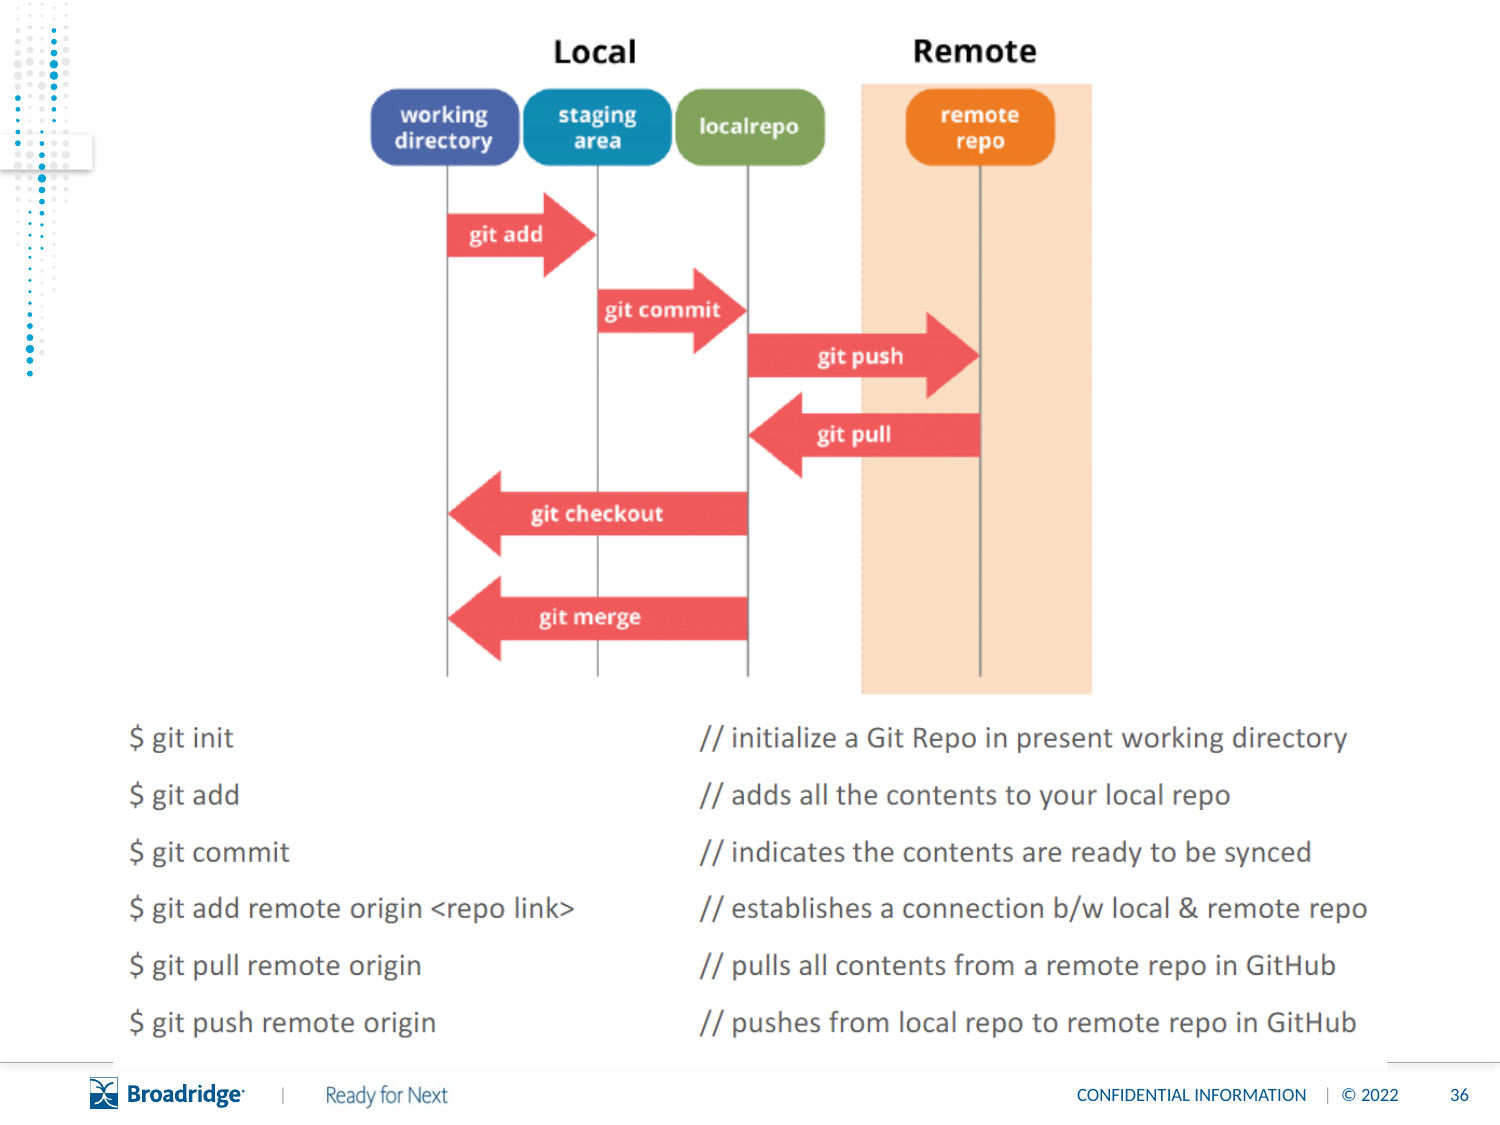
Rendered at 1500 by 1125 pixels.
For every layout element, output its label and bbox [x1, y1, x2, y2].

picture [113, 32, 1387, 1071]
picture [323, 1081, 452, 1112]
